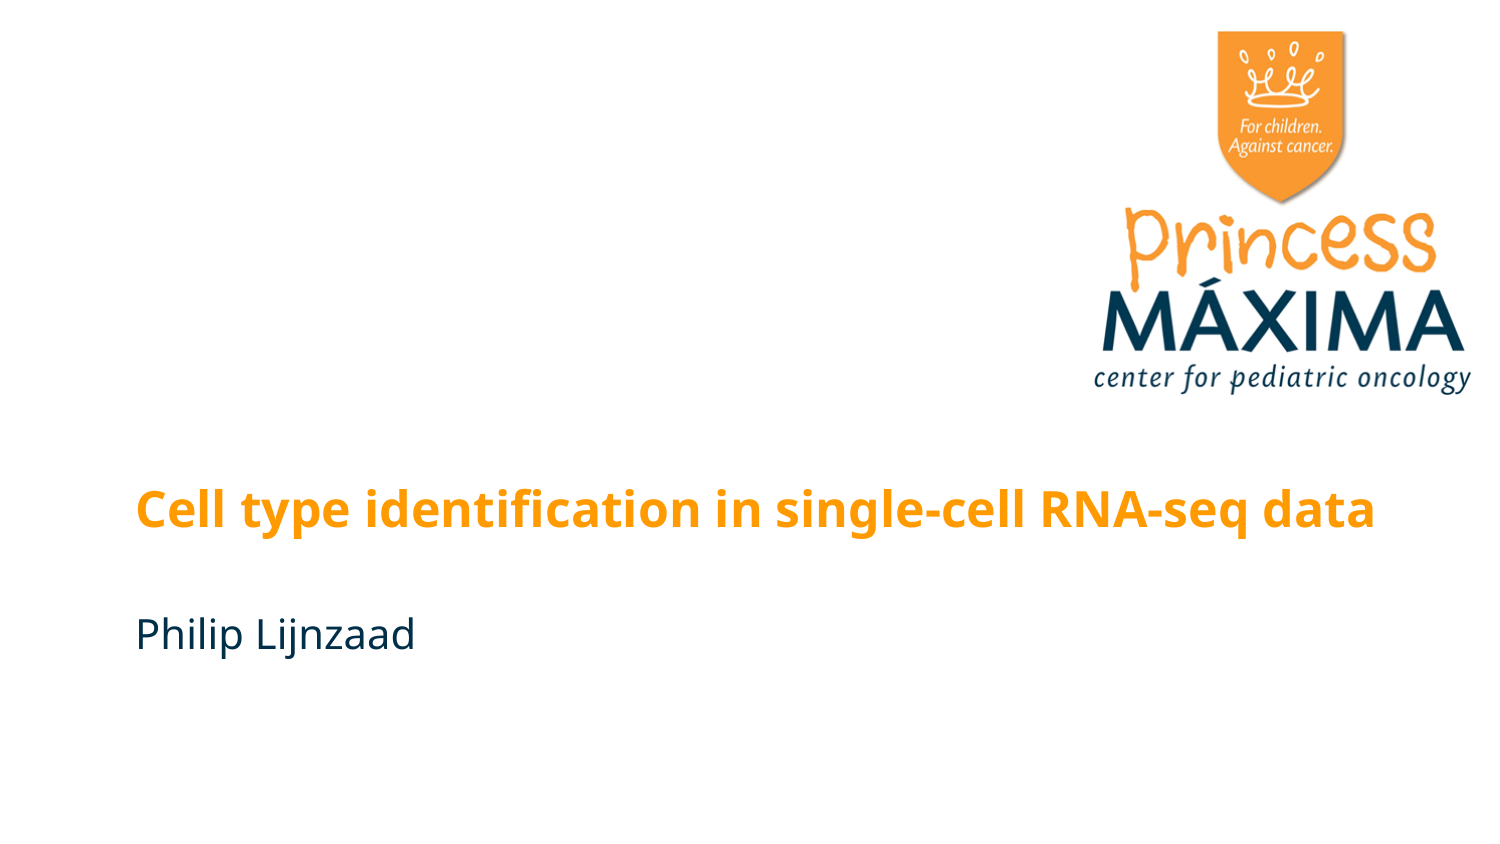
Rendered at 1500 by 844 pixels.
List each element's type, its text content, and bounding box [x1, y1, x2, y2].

list Philip Lijnzaad [120, 600, 1160, 693]
title Cell type identification in single-cell RNA-seq data [120, 462, 1445, 554]
picture [1093, 28, 1473, 397]
